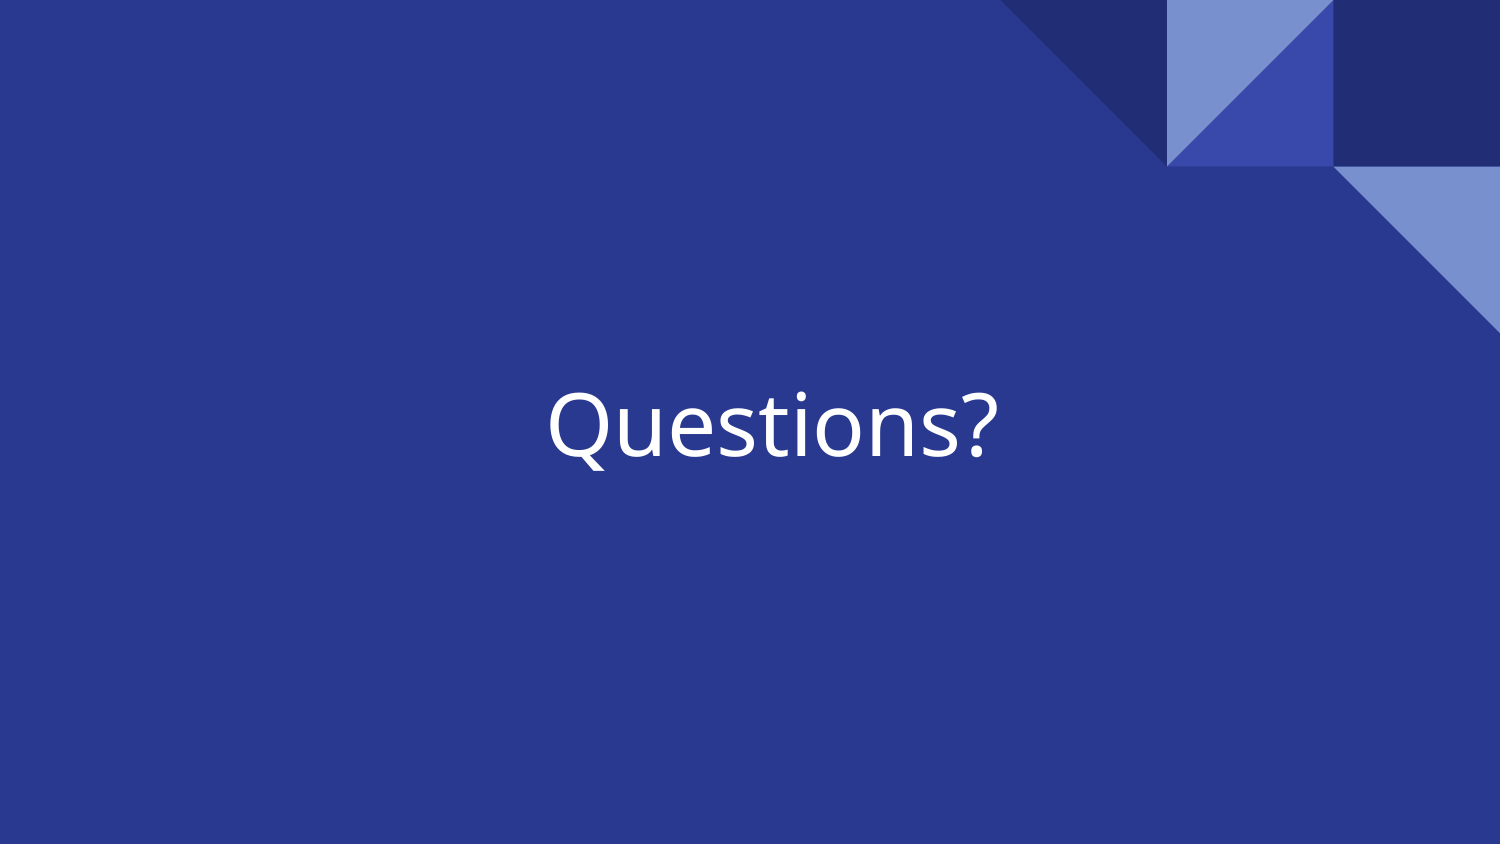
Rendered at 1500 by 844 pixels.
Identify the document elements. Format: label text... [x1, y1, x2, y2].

title Questions? [98, 353, 1447, 491]
